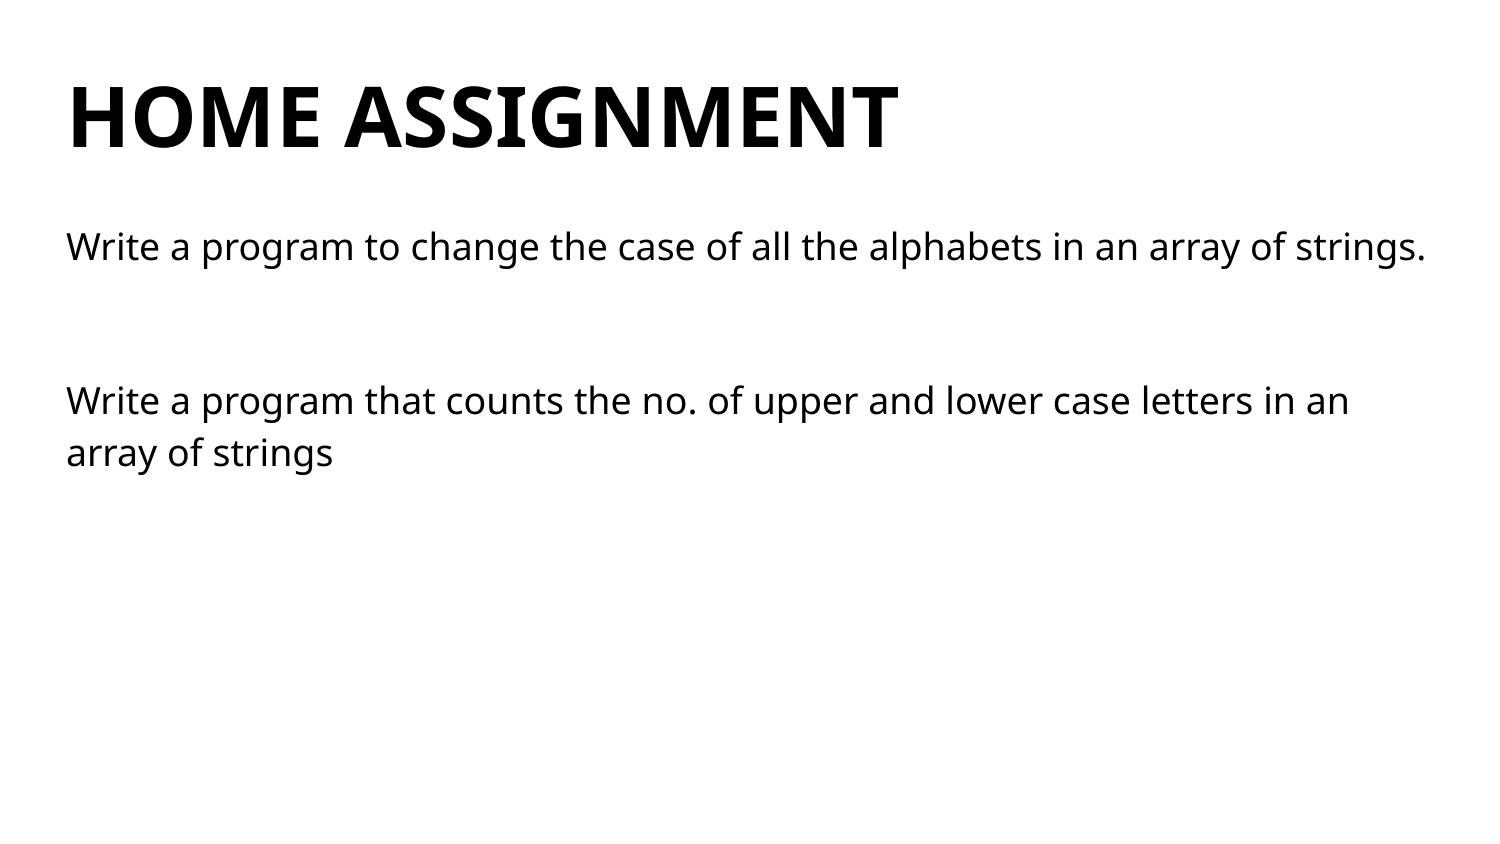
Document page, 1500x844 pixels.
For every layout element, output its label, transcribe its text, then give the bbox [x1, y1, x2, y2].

list Write a program to change the case of all the alphabets in an array of strings. Write a program that counts the no. of upper and lower case letters in an array of strings [51, 201, 1449, 750]
title HOME ASSIGNMENT [51, 48, 1449, 180]
